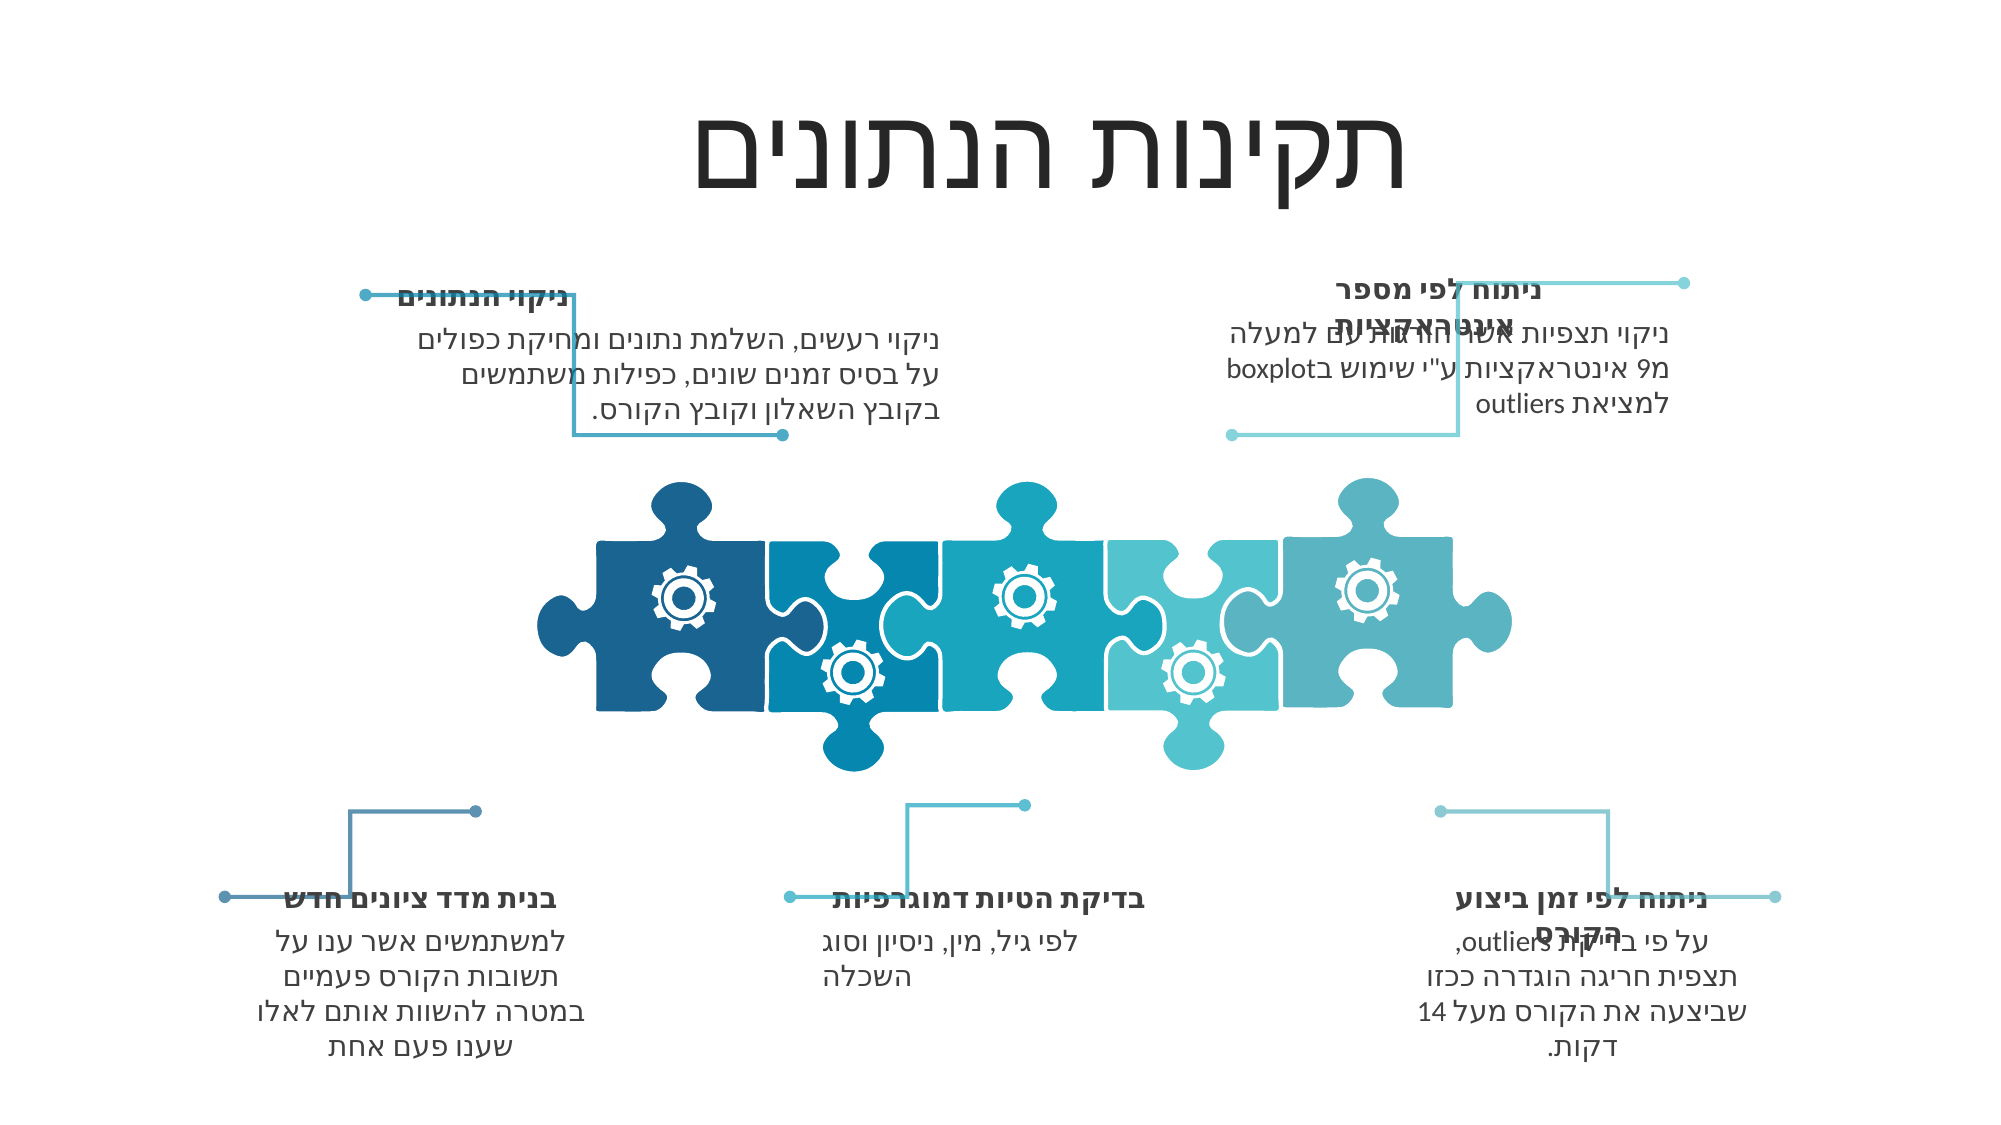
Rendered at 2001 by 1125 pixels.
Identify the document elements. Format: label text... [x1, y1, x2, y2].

text_box [991, 562, 1059, 631]
text_box [881, 479, 1164, 714]
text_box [1414, 871, 1751, 1037]
text_box [819, 638, 887, 707]
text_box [789, 805, 1025, 897]
text_box [766, 539, 941, 774]
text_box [224, 811, 476, 897]
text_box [365, 295, 783, 436]
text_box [1440, 811, 1776, 897]
text_box [1221, 475, 1515, 711]
text_box [535, 479, 825, 715]
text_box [1217, 263, 1671, 429]
text_box [650, 564, 718, 633]
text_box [396, 269, 942, 435]
text_box [1159, 638, 1228, 707]
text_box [1231, 283, 1684, 436]
text_box [1333, 556, 1401, 625]
text_box [1105, 537, 1281, 773]
list תקינות הנתונים [101, 93, 2000, 213]
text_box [821, 871, 1158, 966]
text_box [253, 871, 589, 1072]
